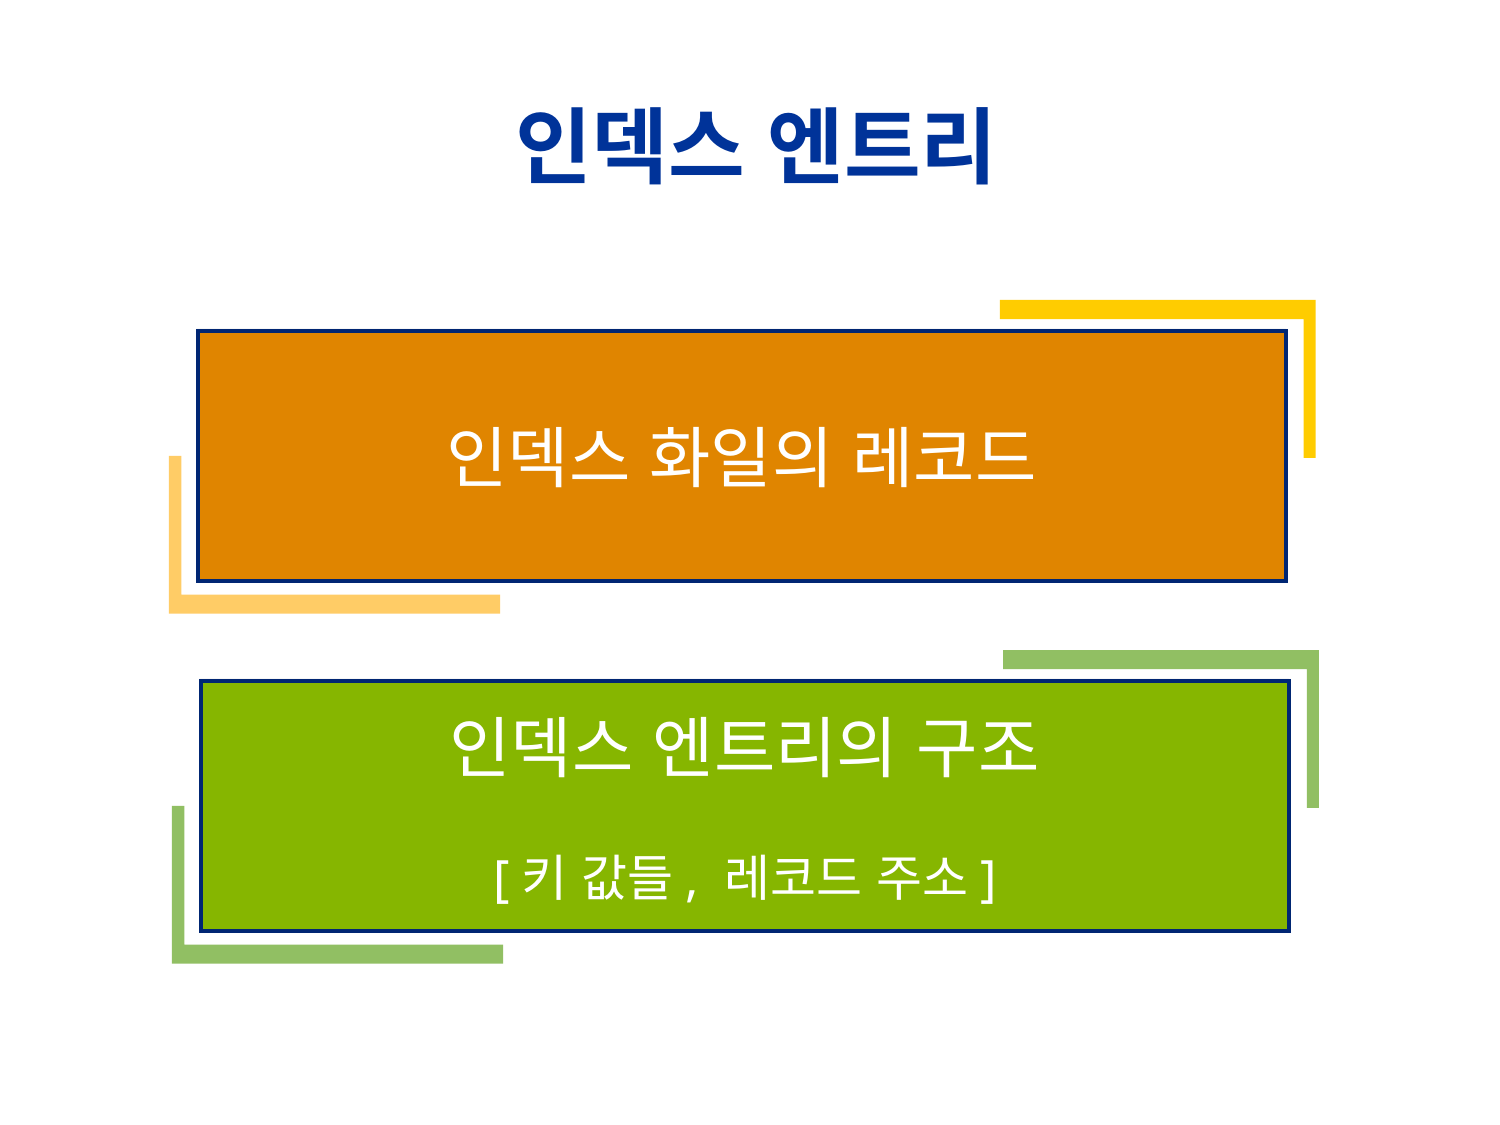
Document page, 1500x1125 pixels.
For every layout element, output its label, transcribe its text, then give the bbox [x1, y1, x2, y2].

title 인덱스 엔트리 [112, 99, 1401, 188]
text_box [171, 805, 504, 964]
text_box [168, 455, 501, 614]
text_box [1003, 650, 1319, 808]
text_box 인덱스 엔트리의 구조 [키 값들, 레코드 주소] [201, 680, 1289, 931]
text_box [999, 299, 1316, 458]
text_box 인덱스 화일의 레코드 [198, 331, 1286, 581]
